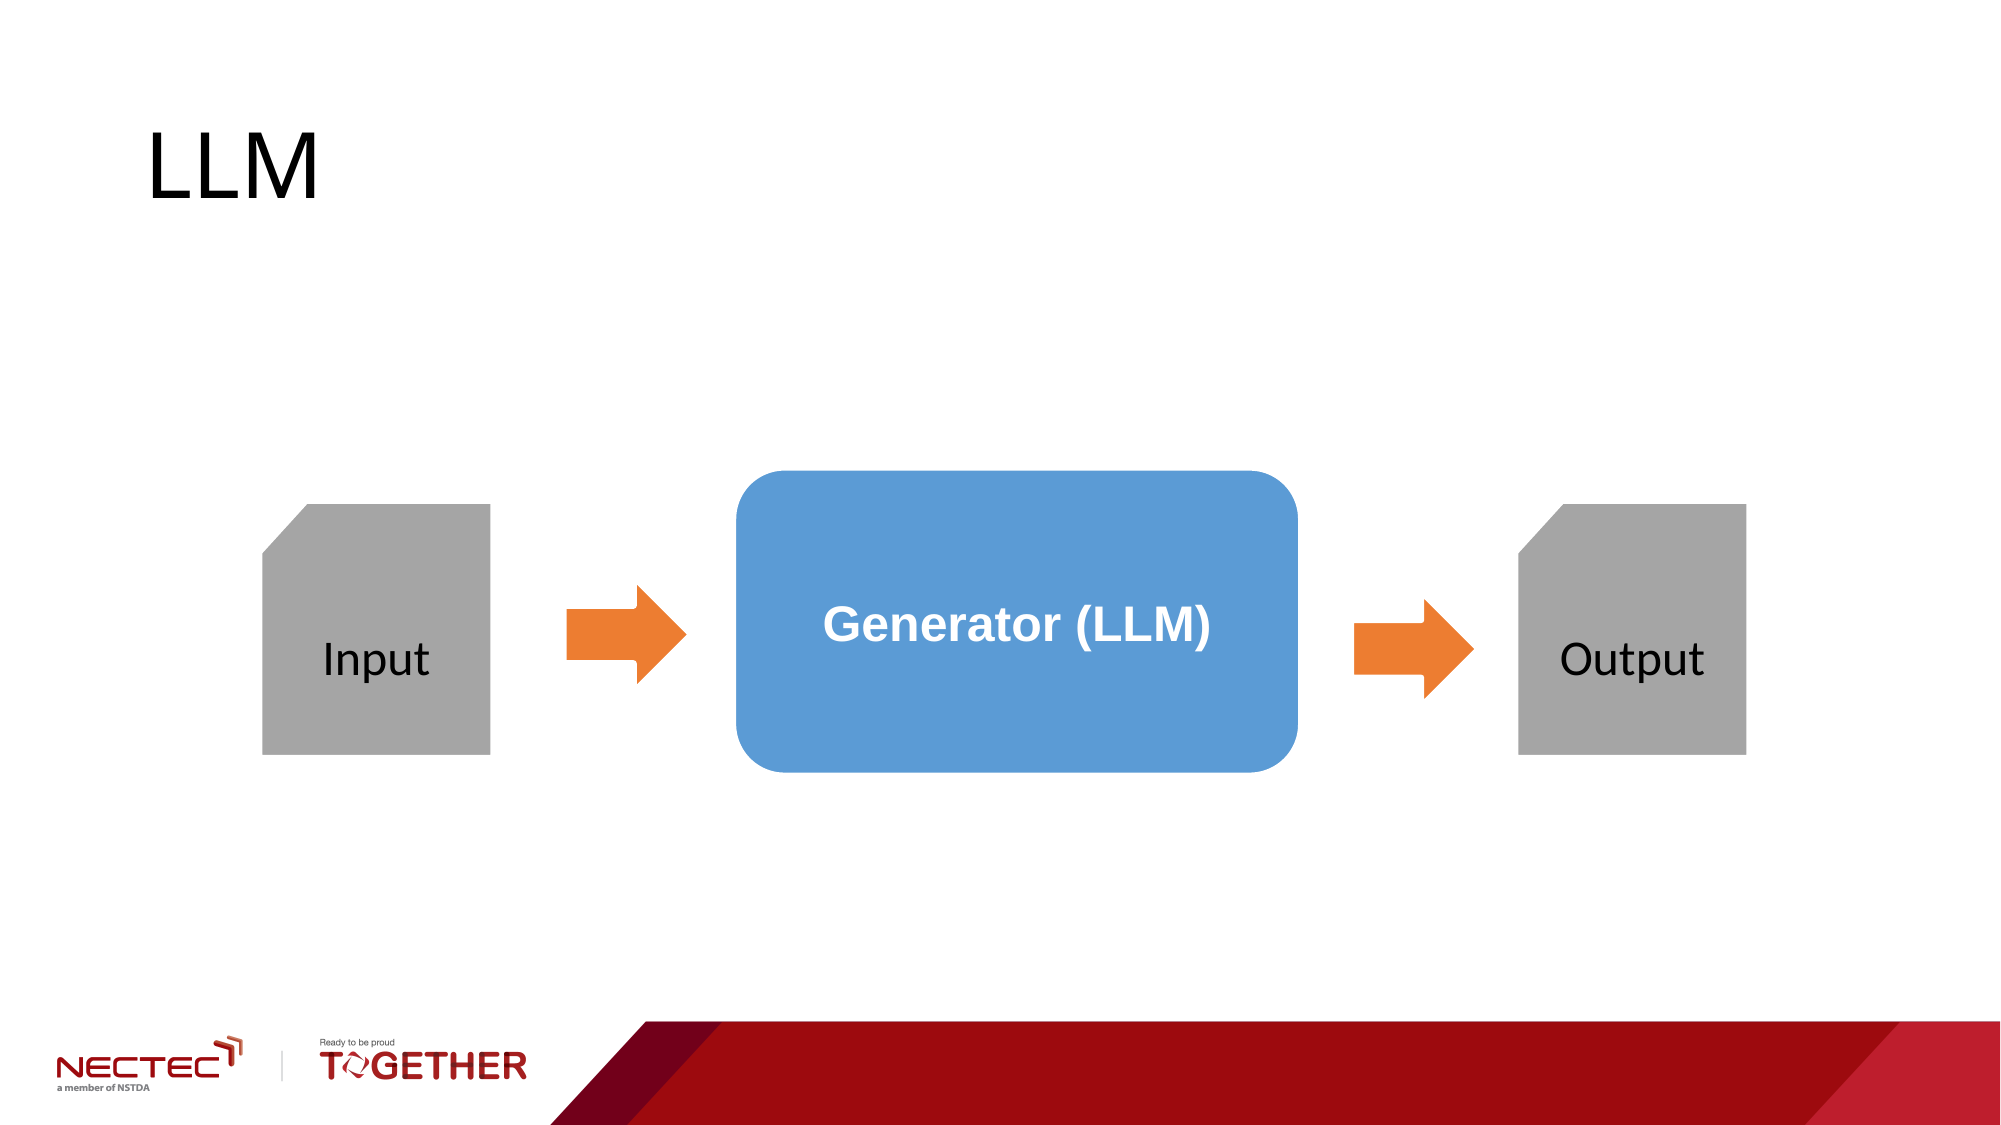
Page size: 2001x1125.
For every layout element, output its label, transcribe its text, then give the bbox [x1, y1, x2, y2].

text_box [1347, 588, 1482, 710]
text_box Output [1512, 497, 1753, 762]
text_box Input [256, 497, 497, 762]
text_box Generator (LLM) [729, 464, 1305, 779]
picture [0, 0, 2001, 1125]
text_box [560, 573, 695, 696]
title LLM [136, 59, 1863, 278]
